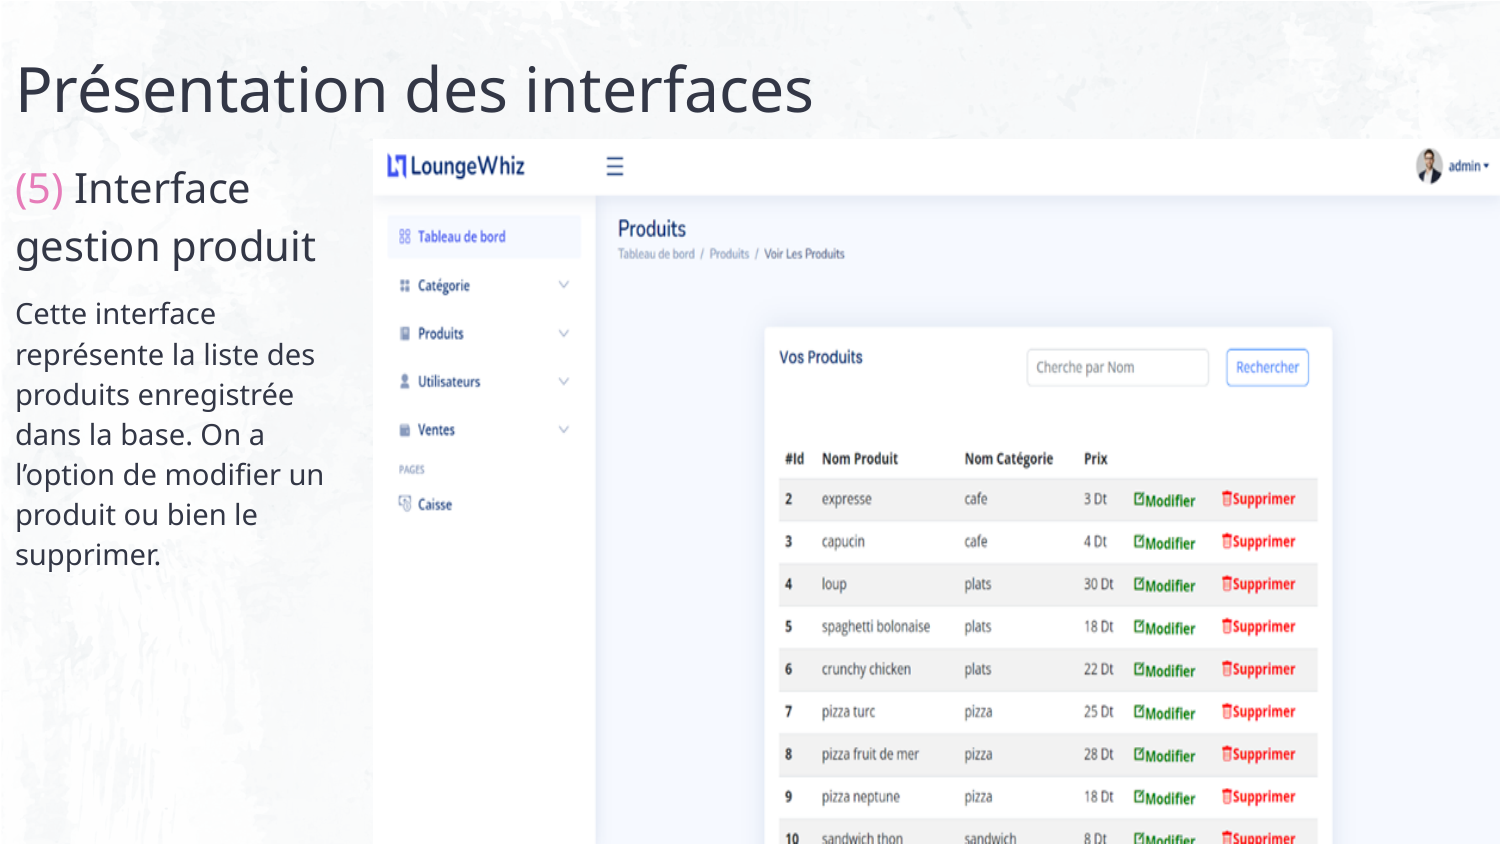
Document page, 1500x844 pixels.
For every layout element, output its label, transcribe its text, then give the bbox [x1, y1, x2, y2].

title Présentation des interfaces [0, 23, 879, 140]
list (5) Interface gestion produit Cette interface représente la liste des produits enregistrée dans la base. On a l’option de modifier un produit ou bien le supprimer. [0, 139, 349, 844]
picture [2, 2, 1500, 844]
